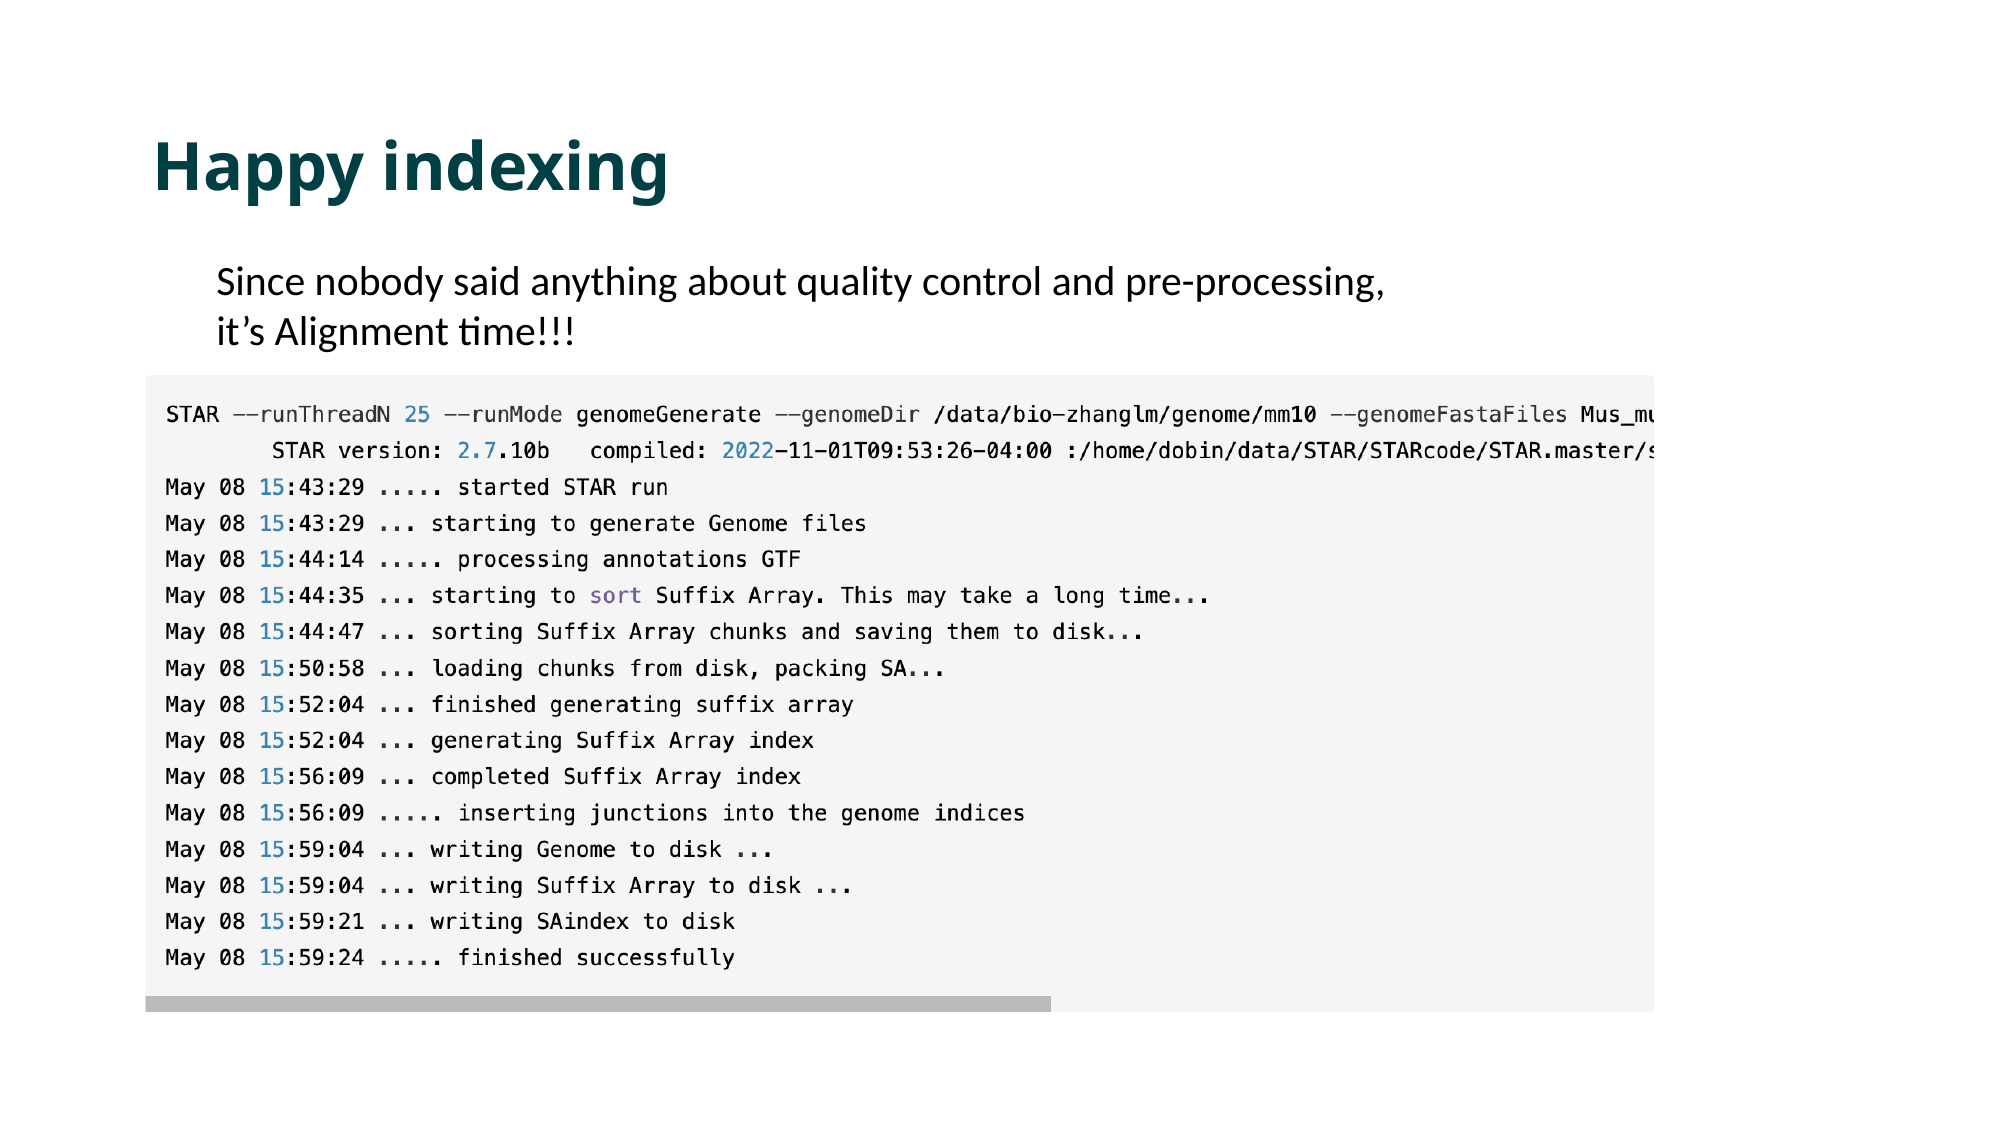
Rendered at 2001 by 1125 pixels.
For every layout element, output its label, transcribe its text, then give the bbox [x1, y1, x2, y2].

title Happy indexing [137, 59, 1863, 278]
picture [137, 362, 1665, 1026]
text_box Since nobody said anything about quality control and pre-processing, it’s Alignment time!!! [201, 246, 1402, 362]
